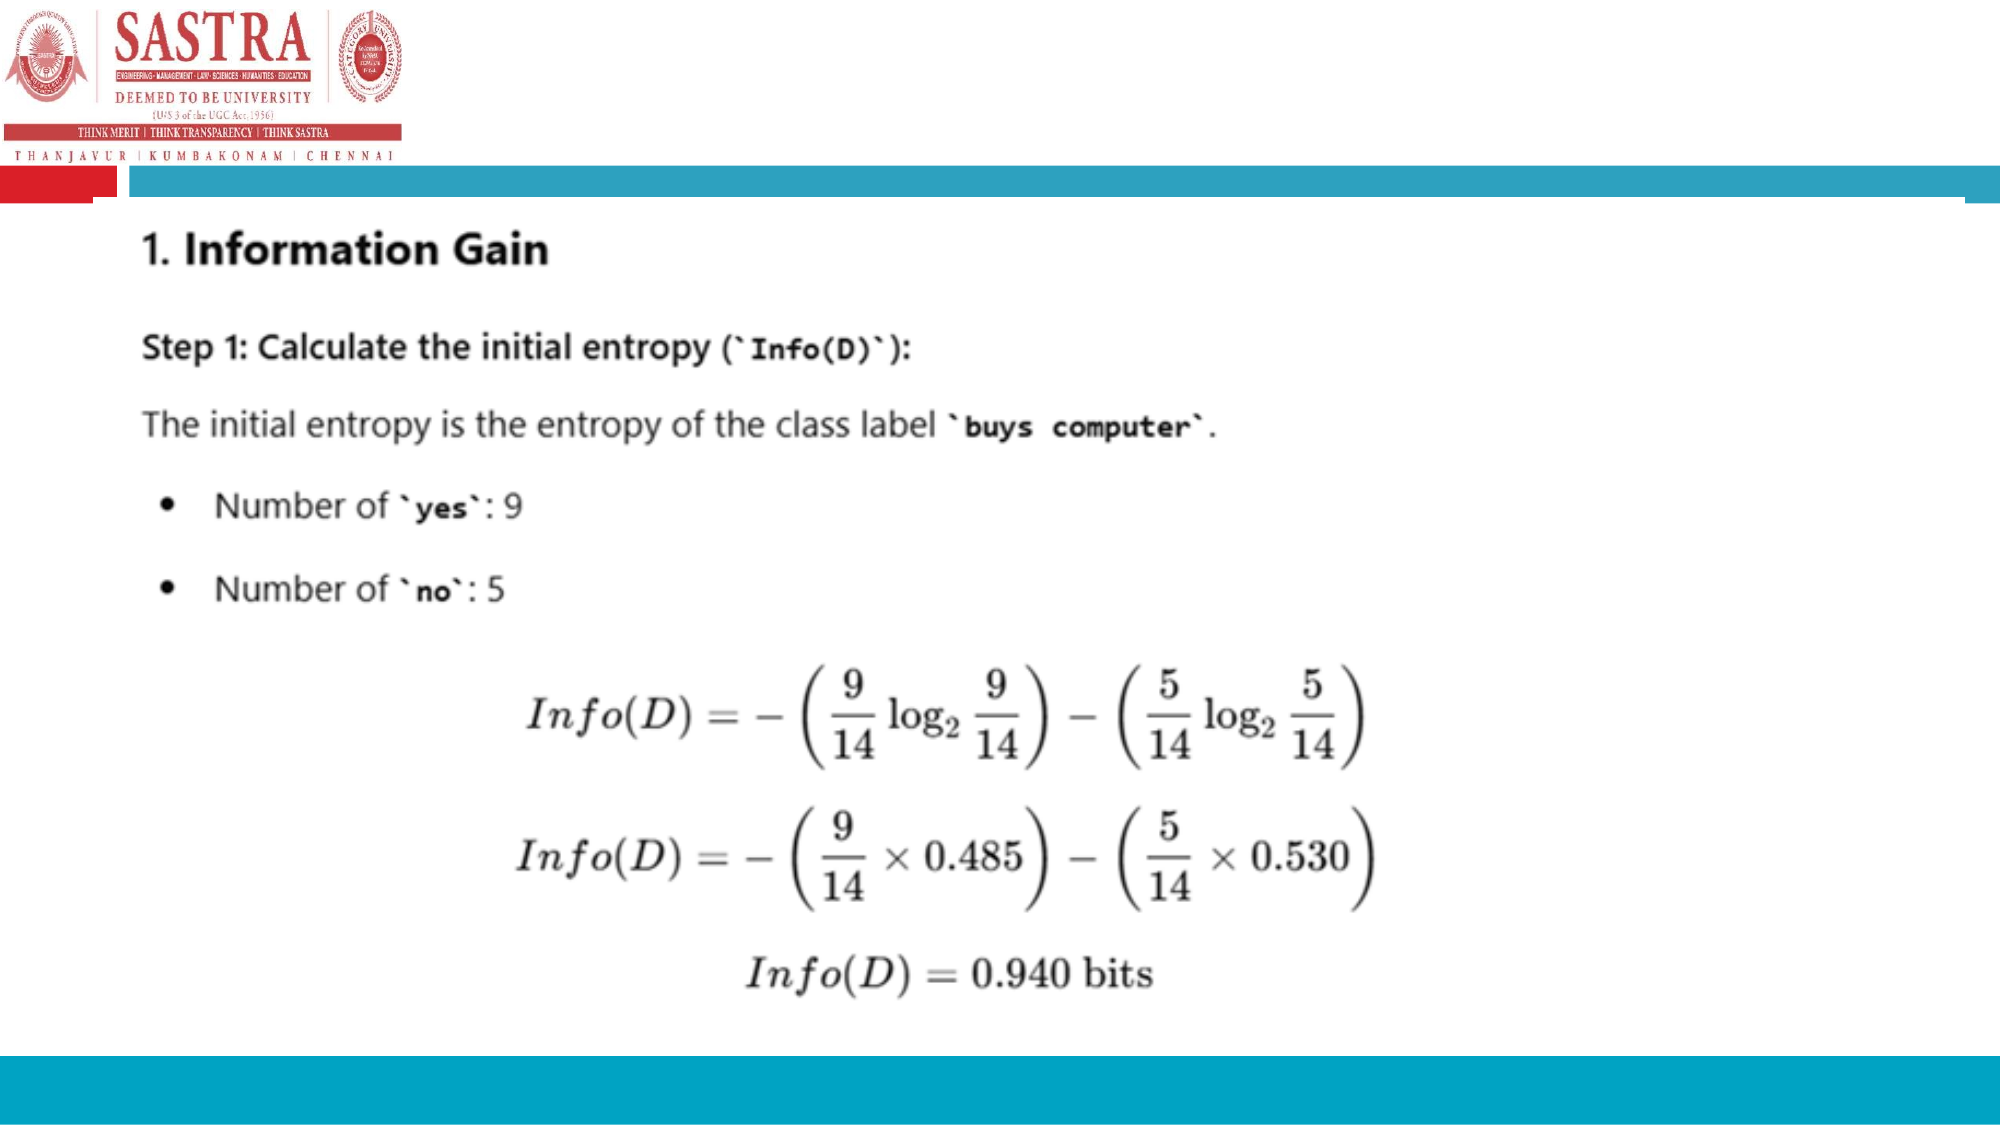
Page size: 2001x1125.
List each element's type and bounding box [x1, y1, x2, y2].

picture [93, 197, 1965, 1018]
picture [2, 9, 402, 164]
